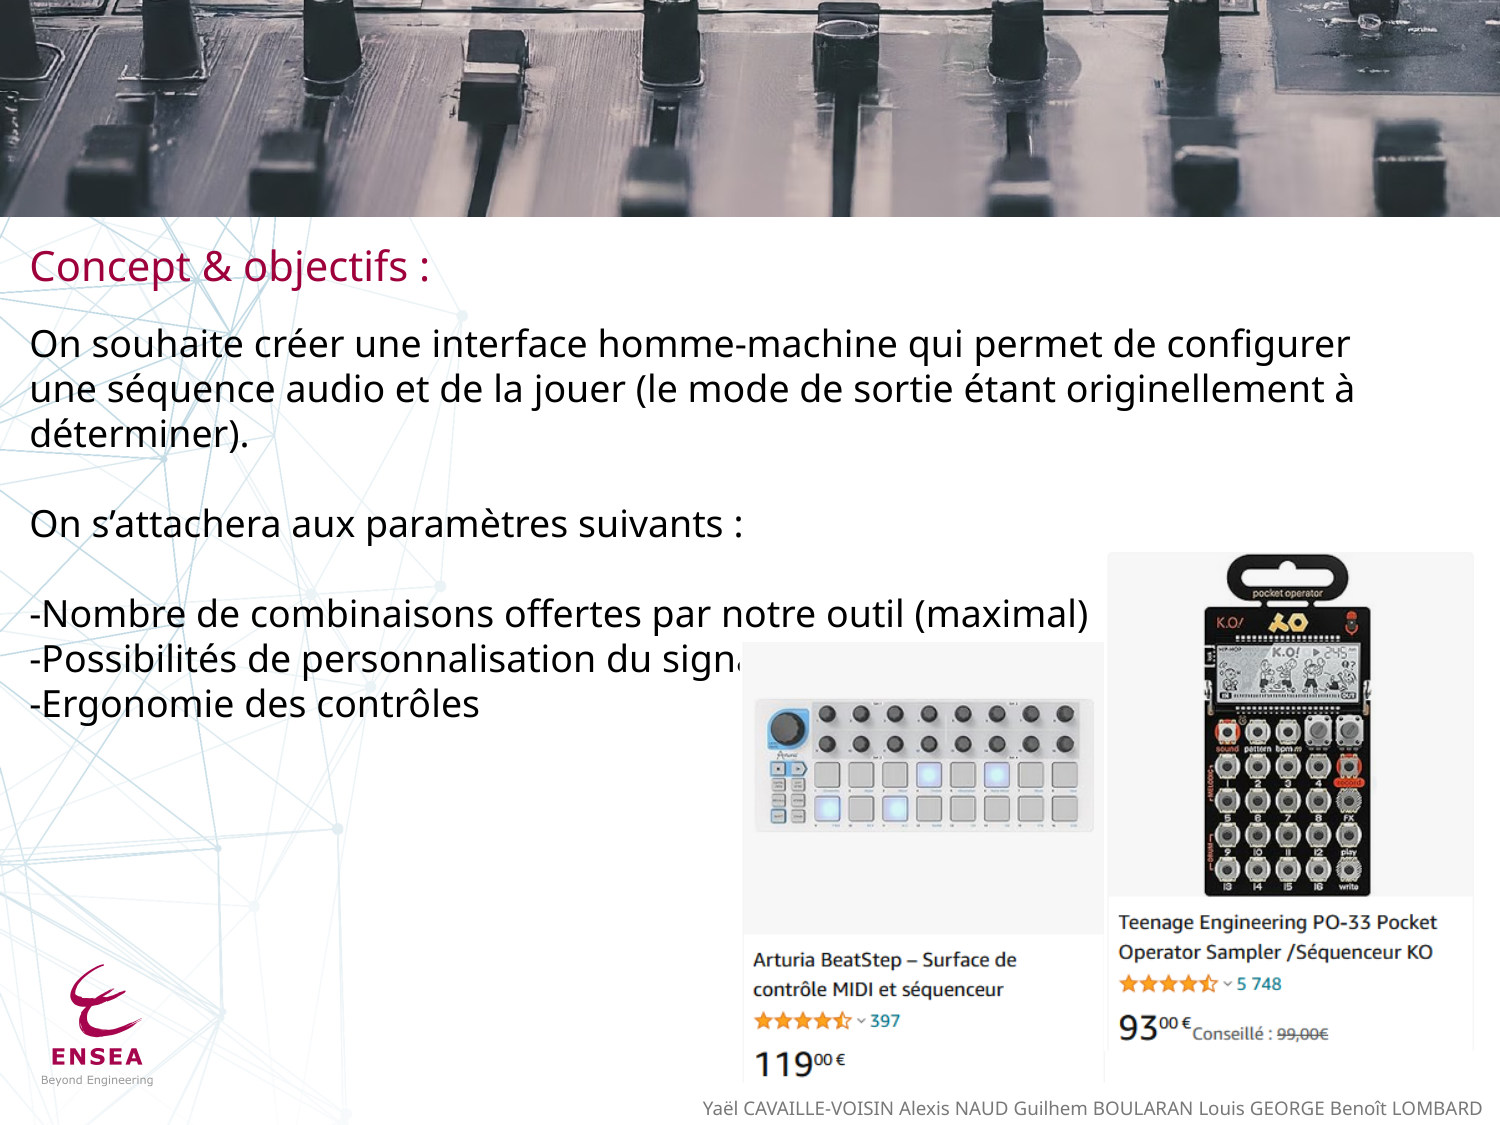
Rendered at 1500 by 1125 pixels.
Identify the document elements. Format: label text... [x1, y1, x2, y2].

text_box Yaël CAVAILLE-VOISIN Alexis NAUD Guilhem BOULARAN Louis GEORGE Benoît LOMBARD [686, 1089, 1500, 1125]
picture [0, 0, 1500, 1125]
picture [739, 546, 1479, 1084]
text_box Concept & objectifs : [14, 232, 529, 296]
text_box On souhaite créer une interface homme-machine qui permet de configurer une séquence audio et de la jouer (le mode de sortie étant originellement à déterminer). On s’attachera aux paramètres suivants : -Nombre de combinaisons offertes par notre outil (maximal) -Possibilités de personnalisation du signal (maximales) -Ergonomie des contrôles [14, 312, 1430, 732]
